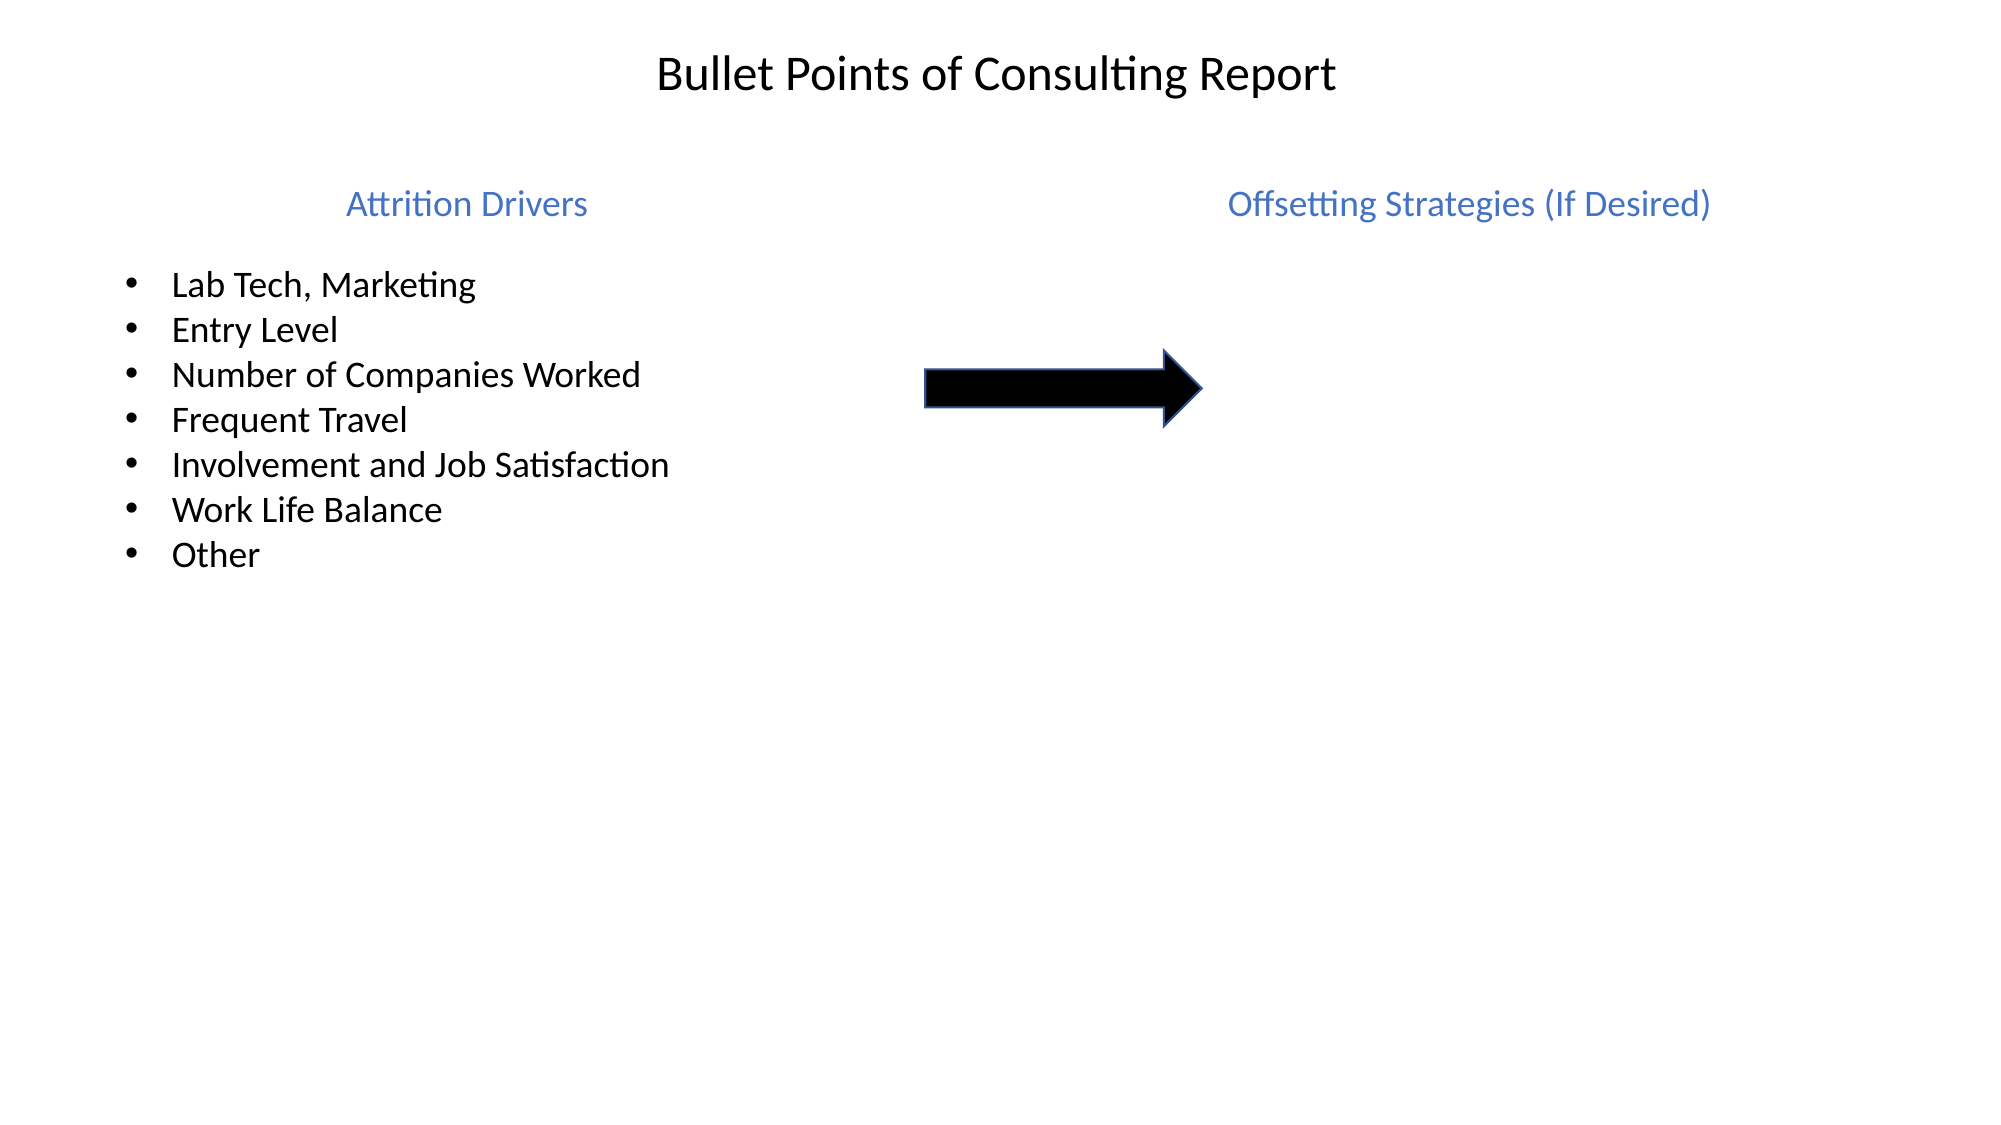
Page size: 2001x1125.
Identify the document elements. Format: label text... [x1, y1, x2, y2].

text_box Lab Tech, Marketing Entry Level Number of Companies Worked Frequent Travel Involvement and Job Satisfaction Work Life Balance Other [110, 252, 974, 583]
text_box [924, 348, 1204, 429]
text_box Bullet Points of Consulting Report [641, 33, 1493, 109]
text_box Attrition Drivers [184, 171, 750, 232]
text_box Offsetting Strategies (If Desired) [1187, 171, 1753, 232]
